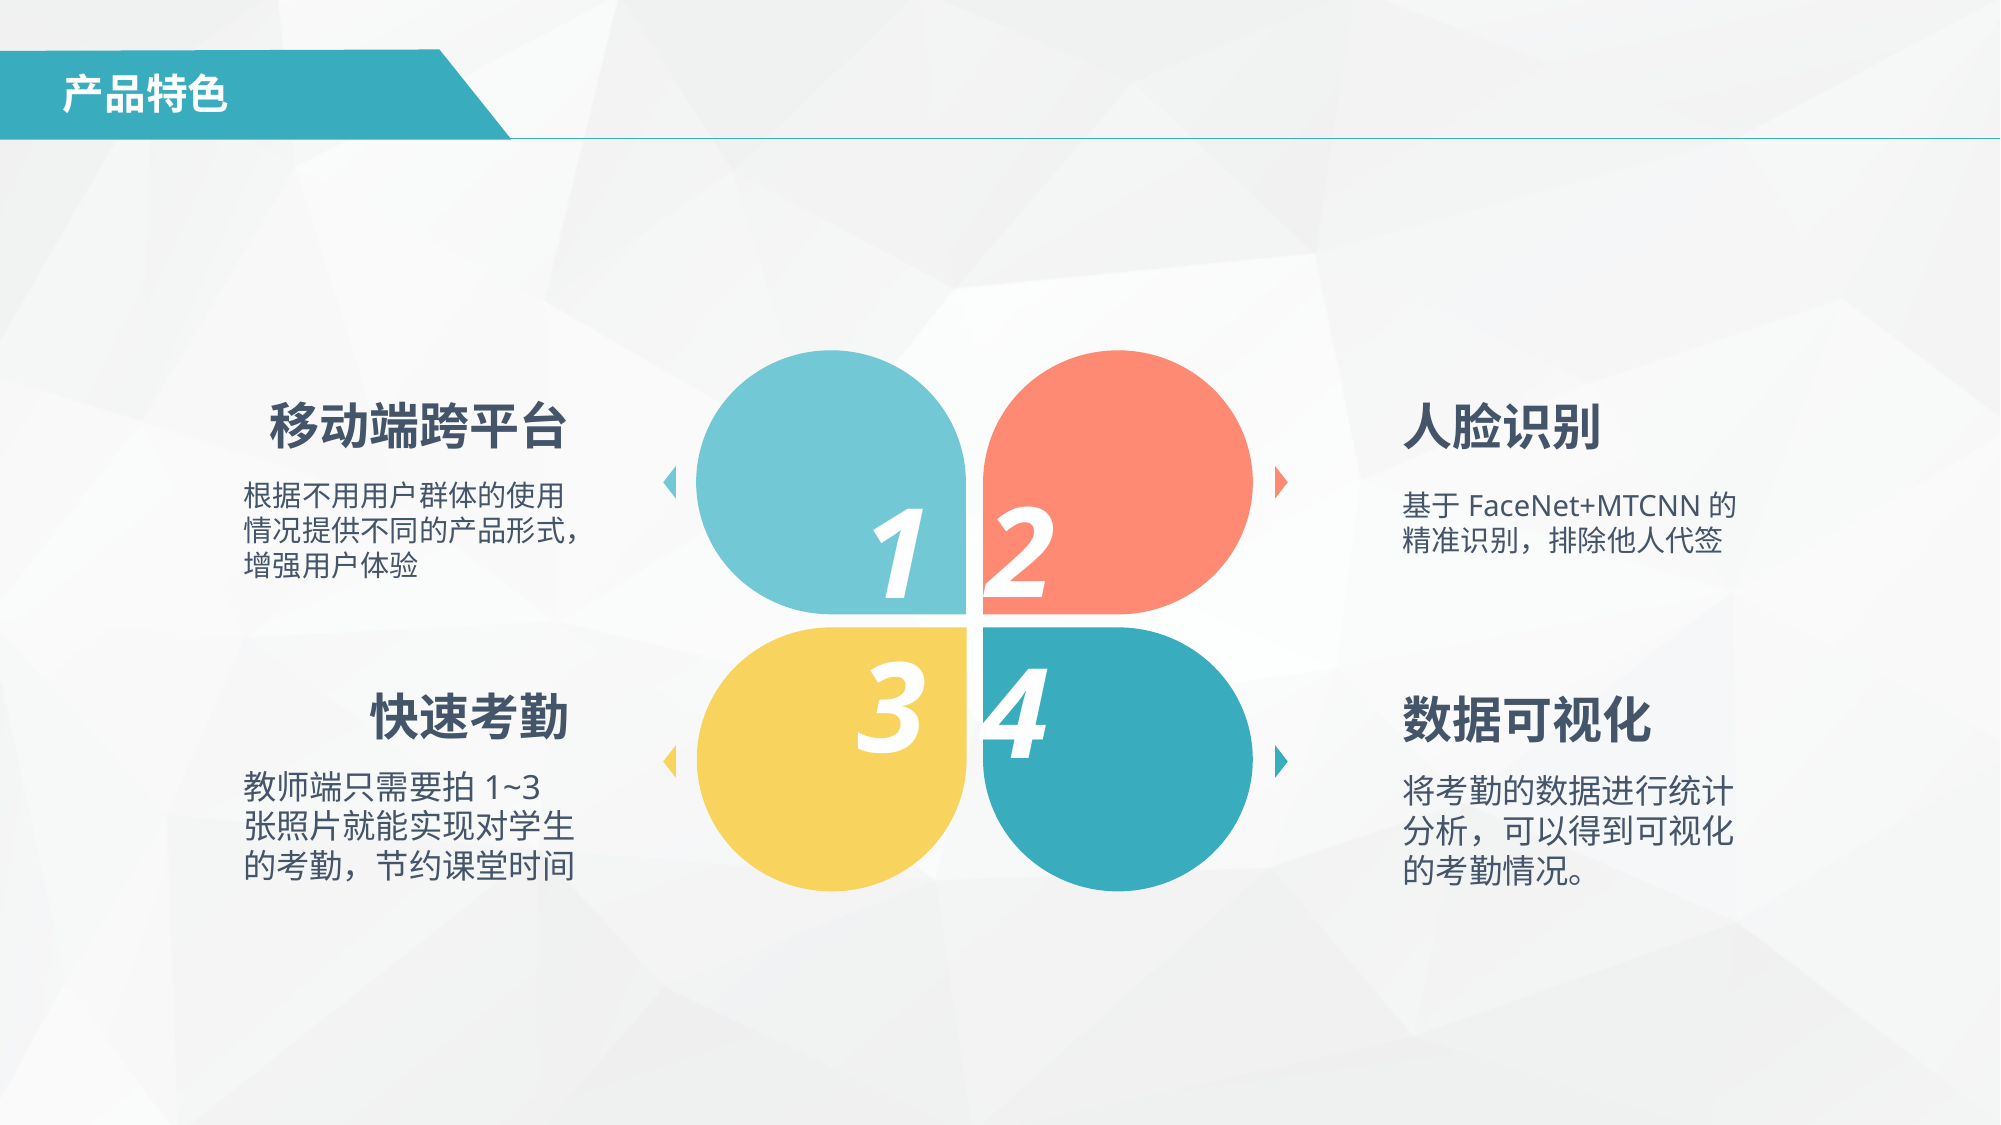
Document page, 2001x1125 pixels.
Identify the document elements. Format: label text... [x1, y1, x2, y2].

text_box 人脸识别 [1402, 395, 1615, 456]
text_box [983, 349, 1254, 616]
picture [0, 0, 2001, 1125]
text_box 教师端只需要拍1~3张照片就能实现对学生的考勤，节约课堂时间 [243, 765, 581, 886]
text_box 1 [847, 466, 964, 631]
text_box 4 [965, 626, 1082, 791]
text_box [661, 463, 677, 502]
text_box 移动端跨平台 [190, 394, 570, 455]
text_box [695, 626, 965, 893]
text_box 2 [972, 465, 1088, 630]
text_box 将考勤的数据进行统计分析，可以得到可视化的考勤情况。 [1402, 770, 1757, 891]
text_box 根据不用用户群体的使用情况提供不同的产品形式，增强用户体验 [243, 477, 581, 582]
text_box 快速考勤 [275, 685, 570, 746]
text_box 3 [842, 620, 958, 786]
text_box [0, 49, 2000, 140]
text_box 基于FaceNet+MTCNN的精准识别，排除他人代签 [1402, 487, 1740, 558]
text_box [985, 626, 1254, 893]
text_box [661, 742, 677, 781]
text_box [1274, 463, 1290, 502]
text_box 数据可视化 [1402, 688, 1694, 749]
text_box [695, 349, 967, 616]
text_box [1274, 742, 1290, 781]
